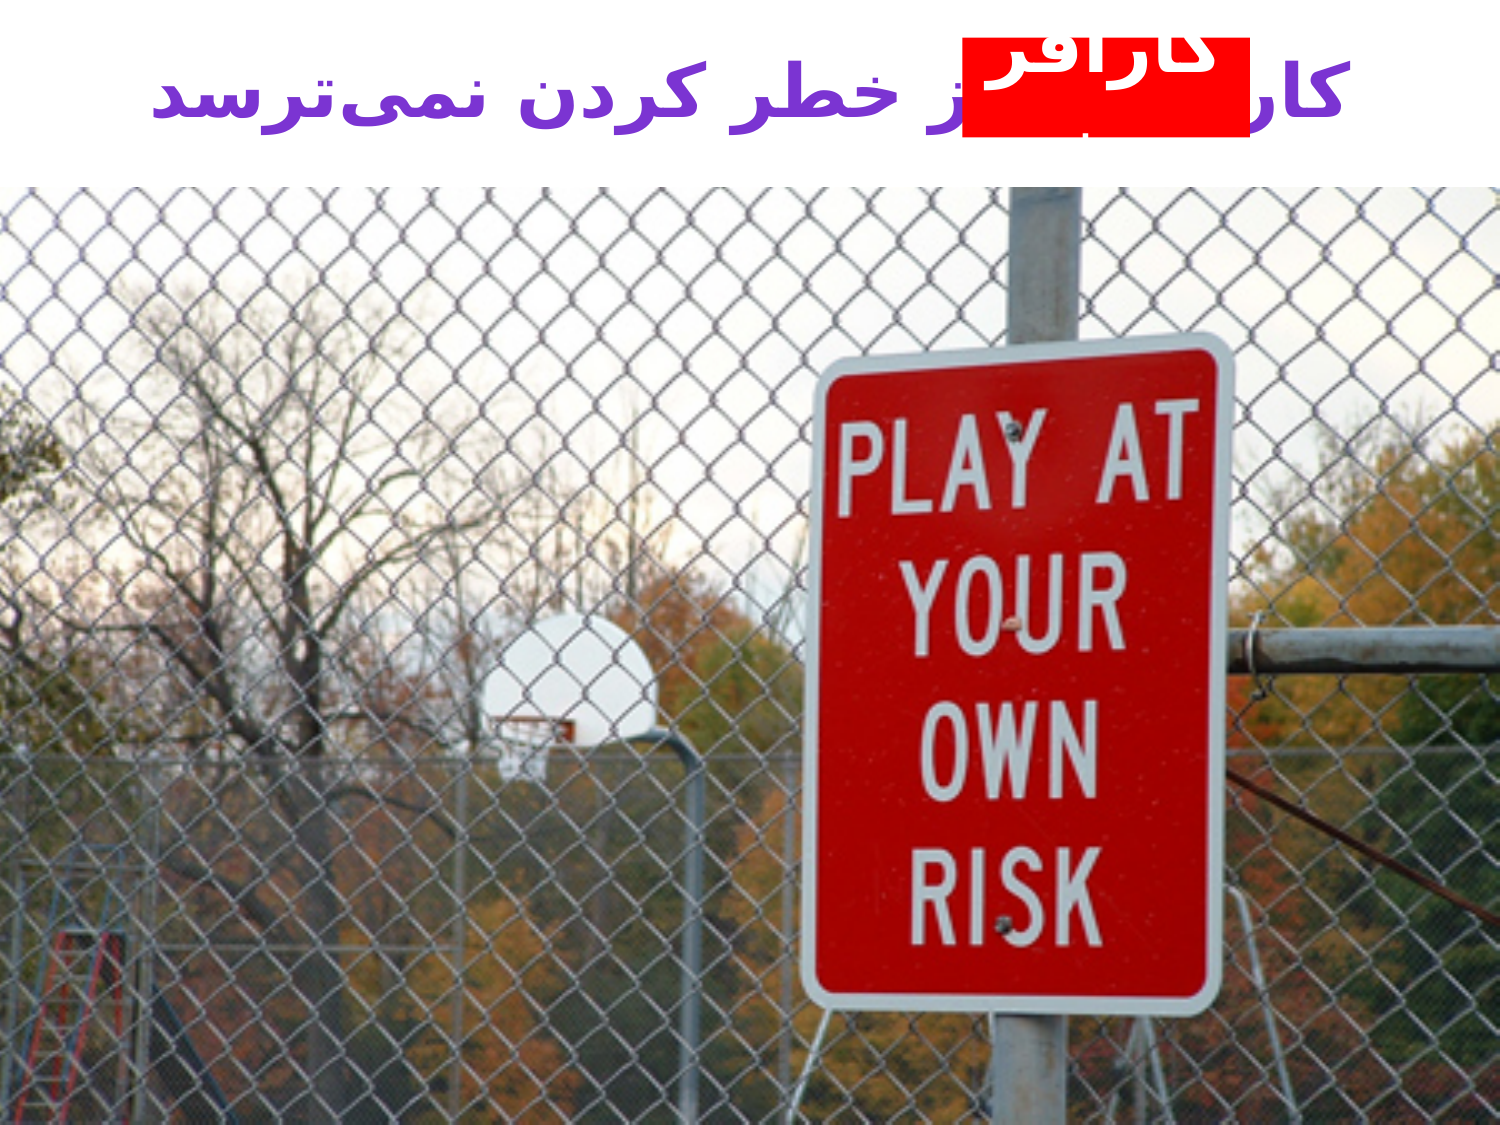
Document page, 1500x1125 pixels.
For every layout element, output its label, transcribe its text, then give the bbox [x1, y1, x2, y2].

list کارآفرین از خطر کردن نمی‌ترسد [75, 0, 1425, 175]
text_box کارآفرین [960, 35, 1252, 140]
picture [0, 187, 1500, 1125]
